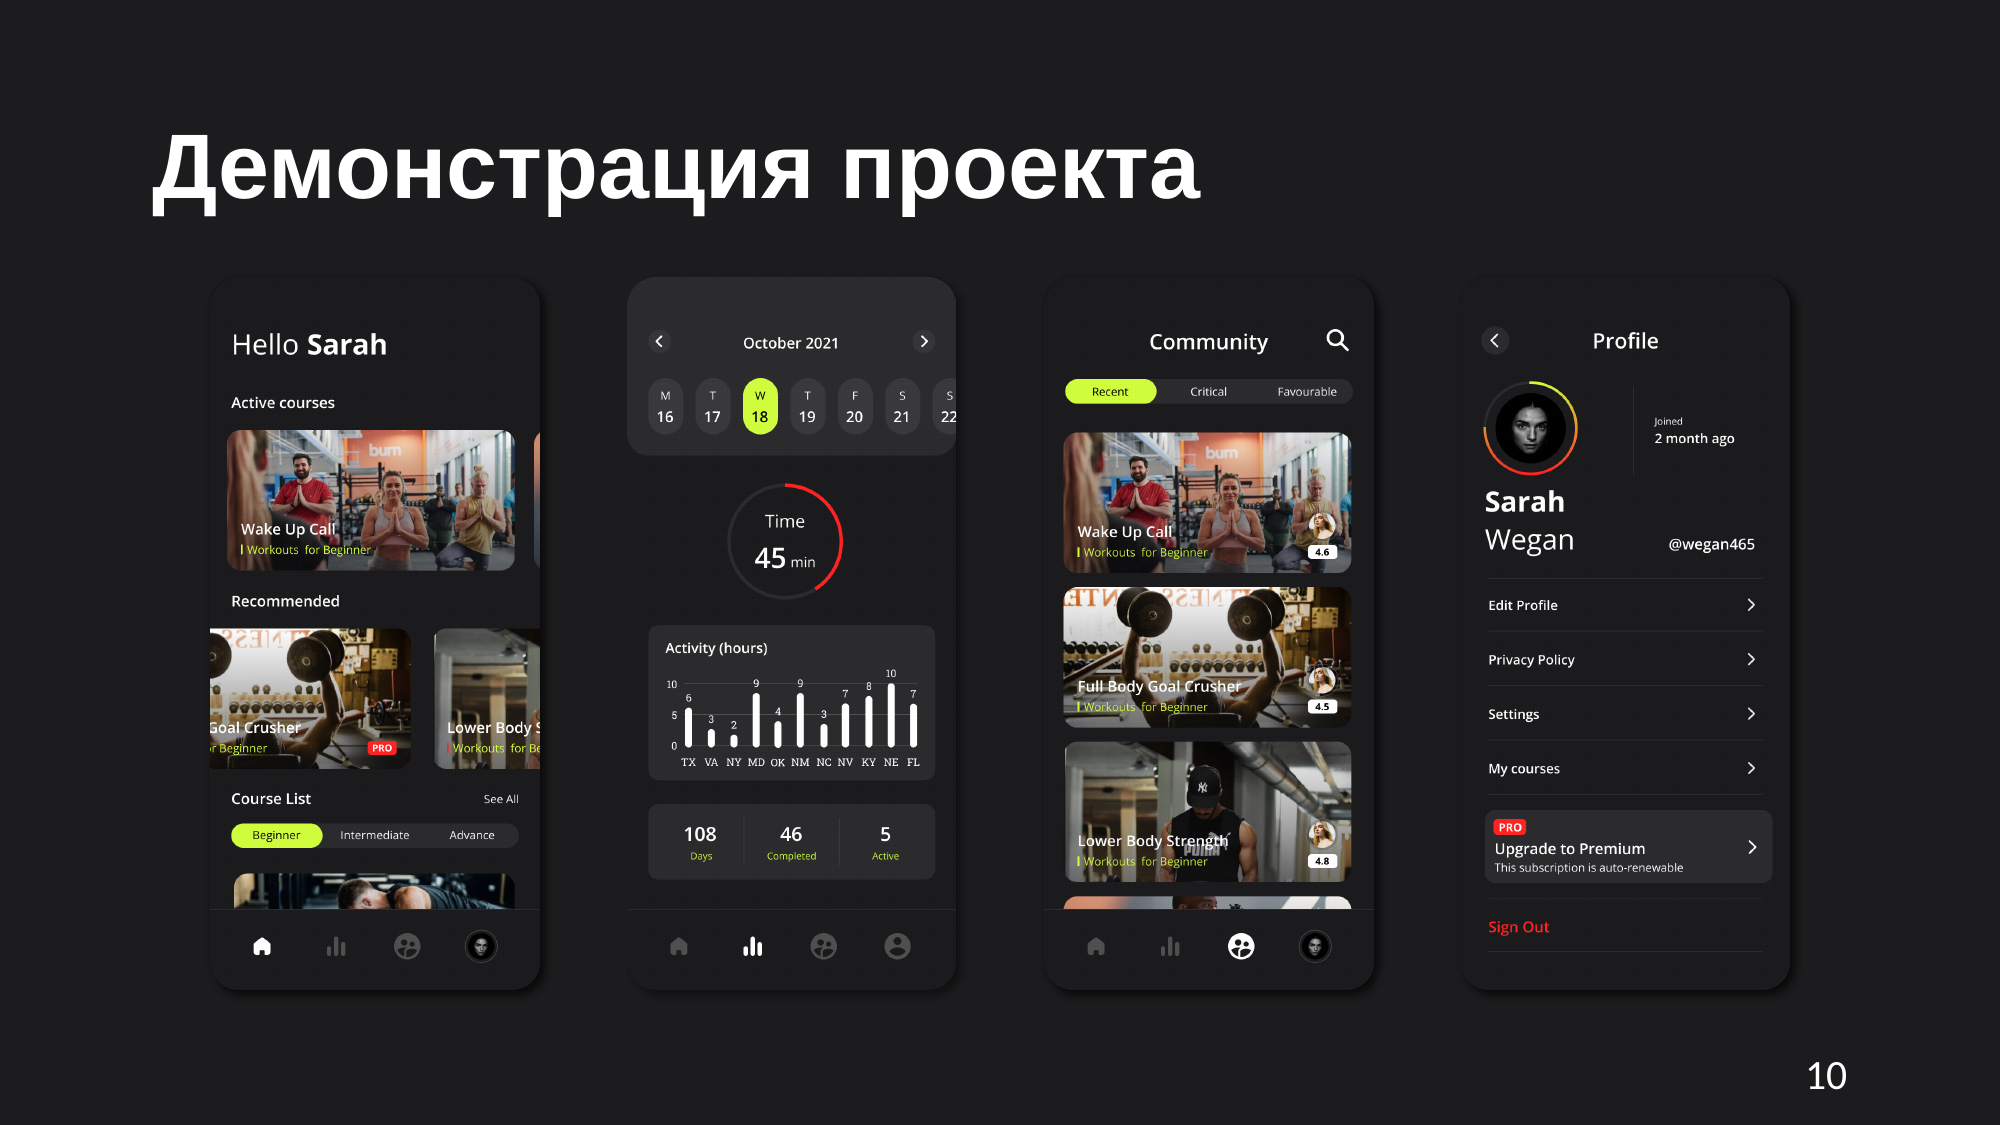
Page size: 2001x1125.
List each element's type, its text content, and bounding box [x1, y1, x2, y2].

picture [210, 277, 1790, 990]
title Демонстрация проекта [137, 59, 1863, 278]
slide_number 10 [1412, 1042, 1863, 1103]
